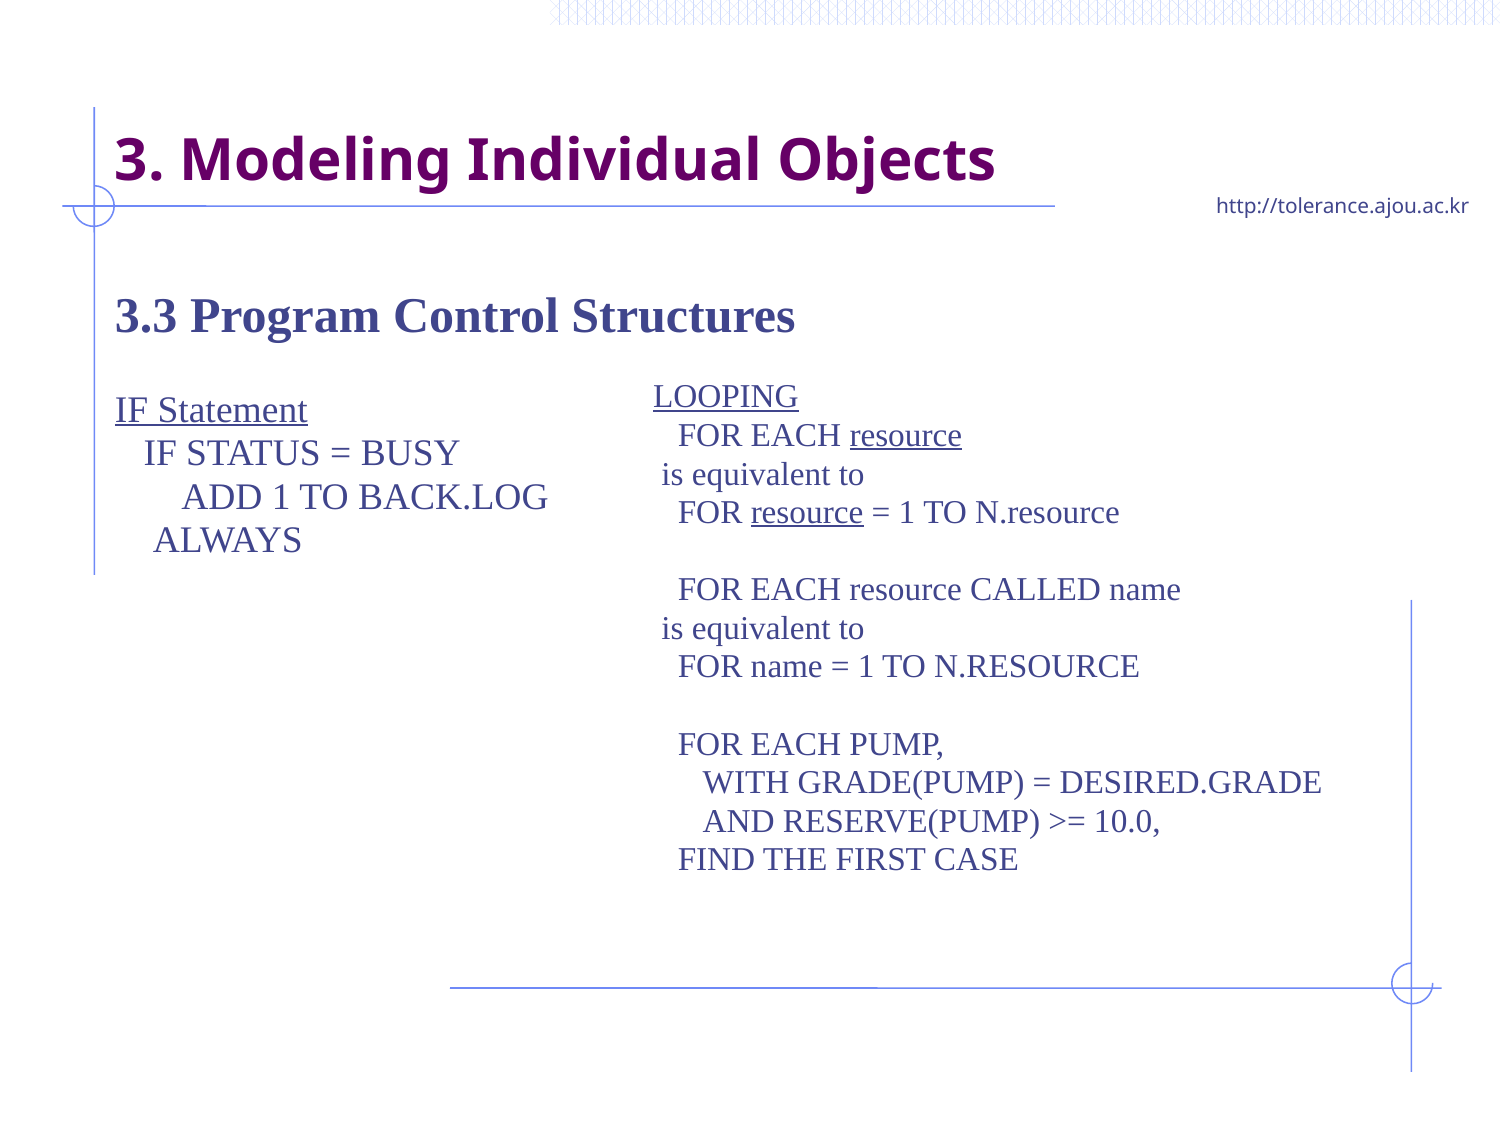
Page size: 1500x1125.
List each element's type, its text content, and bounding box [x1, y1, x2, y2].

title 3. Modeling Individual Objects [99, 99, 1163, 201]
text_box LOOPING FOR EACH resource is equivalent to FOR resource = 1 TO N.resource FOR EACH resource CALLED name is equivalent to FOR name = 1 TO N.RESOURCE FOR EACH PUMP, WITH GRADE(PUMP) = DESIRED.GRADE AND RESERVE(PUMP) >= 10.0, FIND THE FIRST CASE [638, 374, 1338, 945]
list 3.3 Program Control Structures IF Statement IF STATUS = BUSY ADD 1 TO BACK.LOG ALWAYS [99, 274, 826, 988]
